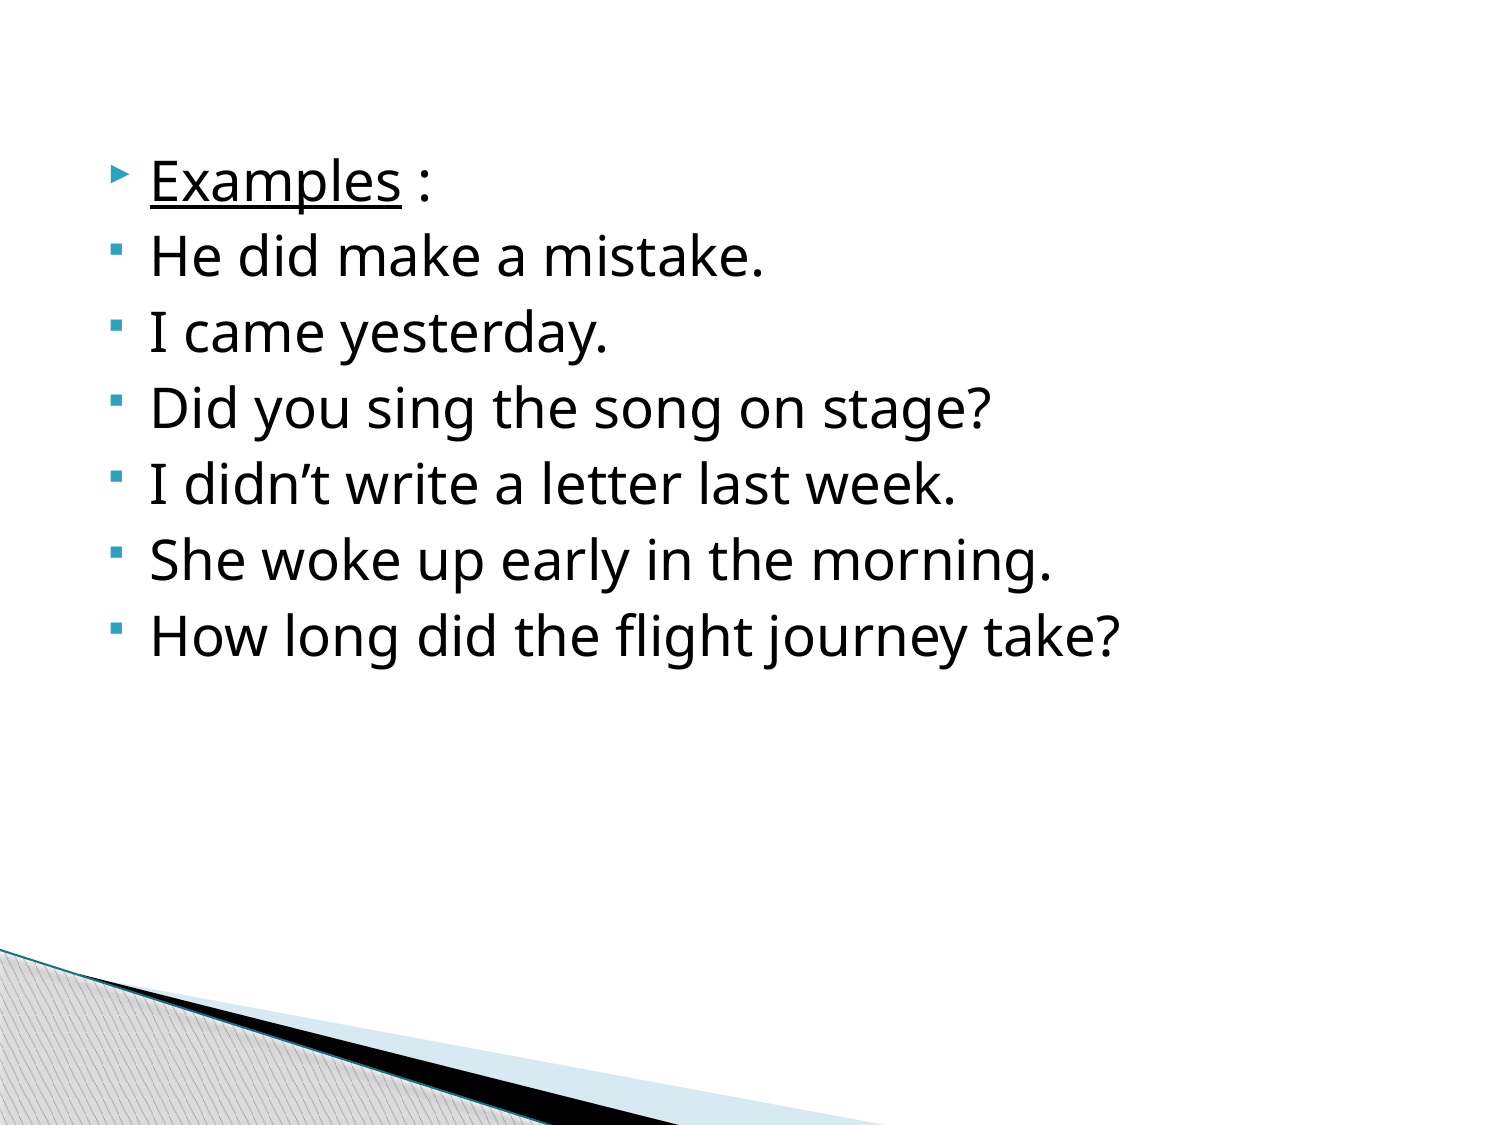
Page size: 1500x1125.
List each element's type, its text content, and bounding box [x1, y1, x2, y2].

list Examples : He did make a mistake. I came yesterday. Did you sing the song on stage? I didn’t write a letter last week. She woke up early in the morning. How long did the flight journey take? [75, 137, 1425, 1073]
